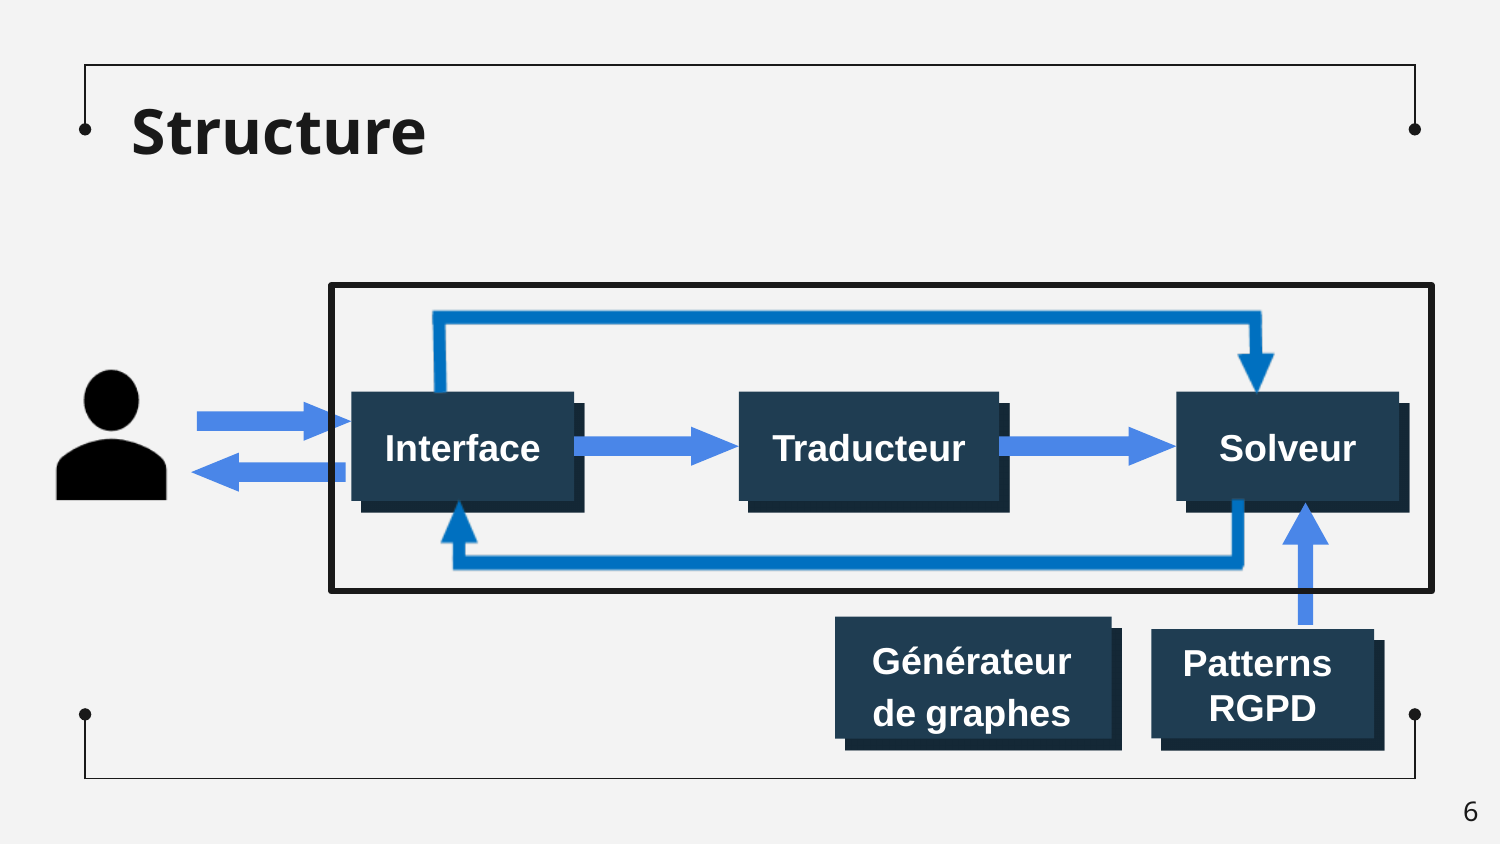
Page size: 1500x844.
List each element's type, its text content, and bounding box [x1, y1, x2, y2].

text_box [199, 401, 331, 441]
text_box [1297, 592, 1314, 625]
title Structure [116, 77, 481, 179]
text_box [835, 616, 1112, 739]
text_box [1151, 629, 1375, 739]
text_box Générateur de graphes [852, 627, 1091, 737]
text_box Patterns RGPD [1162, 644, 1364, 723]
slide_number ‹#› [1403, 779, 1494, 844]
text_box [199, 452, 331, 492]
picture [433, 490, 1252, 576]
picture [426, 308, 1287, 407]
text_box [331, 284, 1432, 592]
picture [28, 343, 195, 527]
